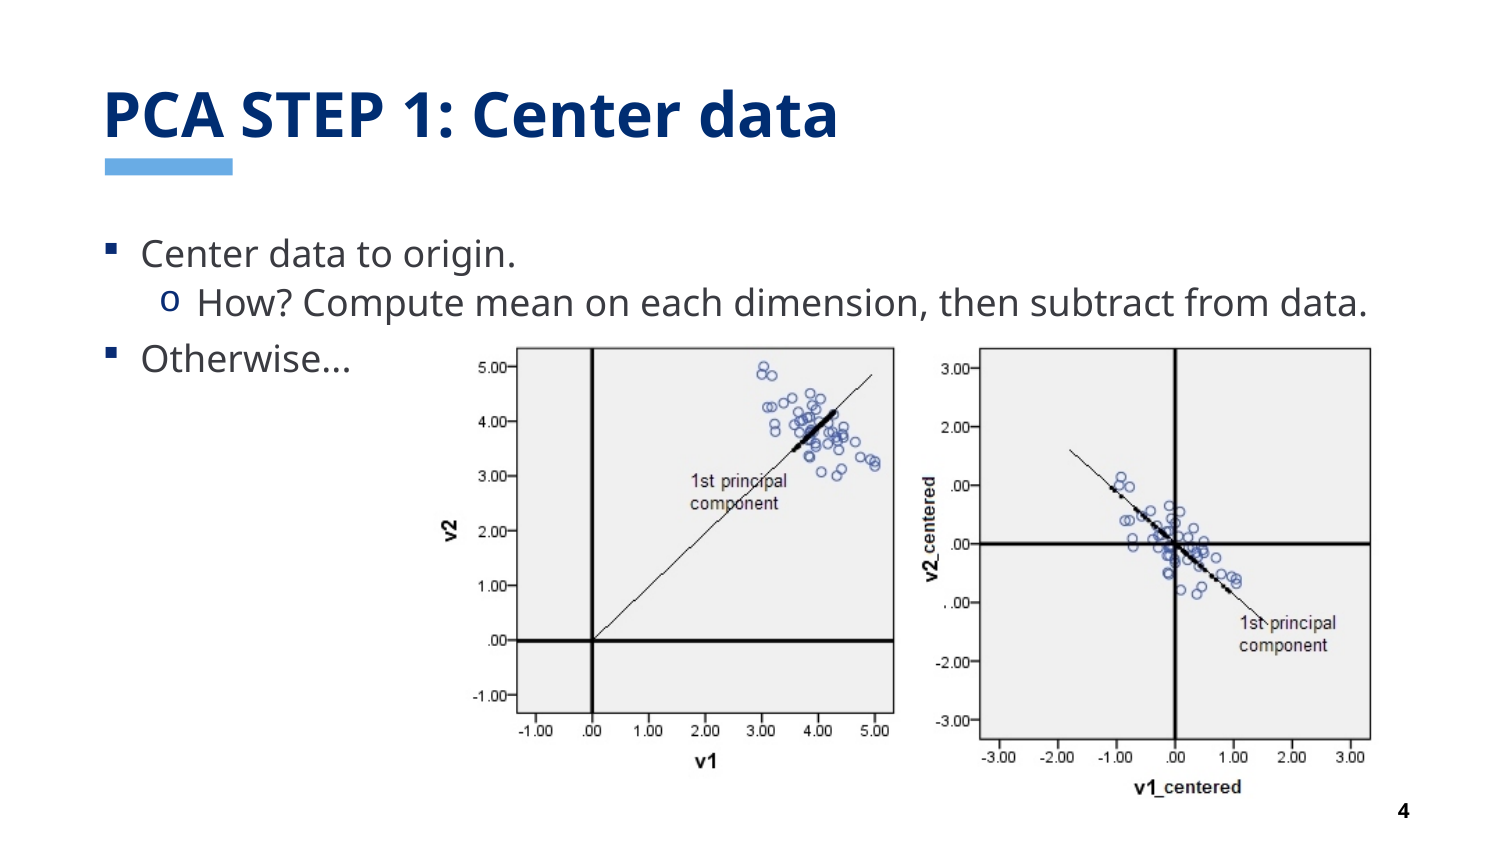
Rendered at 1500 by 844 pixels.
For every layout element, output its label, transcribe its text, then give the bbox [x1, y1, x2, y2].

picture [433, 344, 1381, 799]
list Center data to origin. How? Compute mean on each dimension, then subtract from data. Otherwise... [87, 228, 1414, 733]
title PCA STEP 1: Center data [87, 17, 1414, 159]
